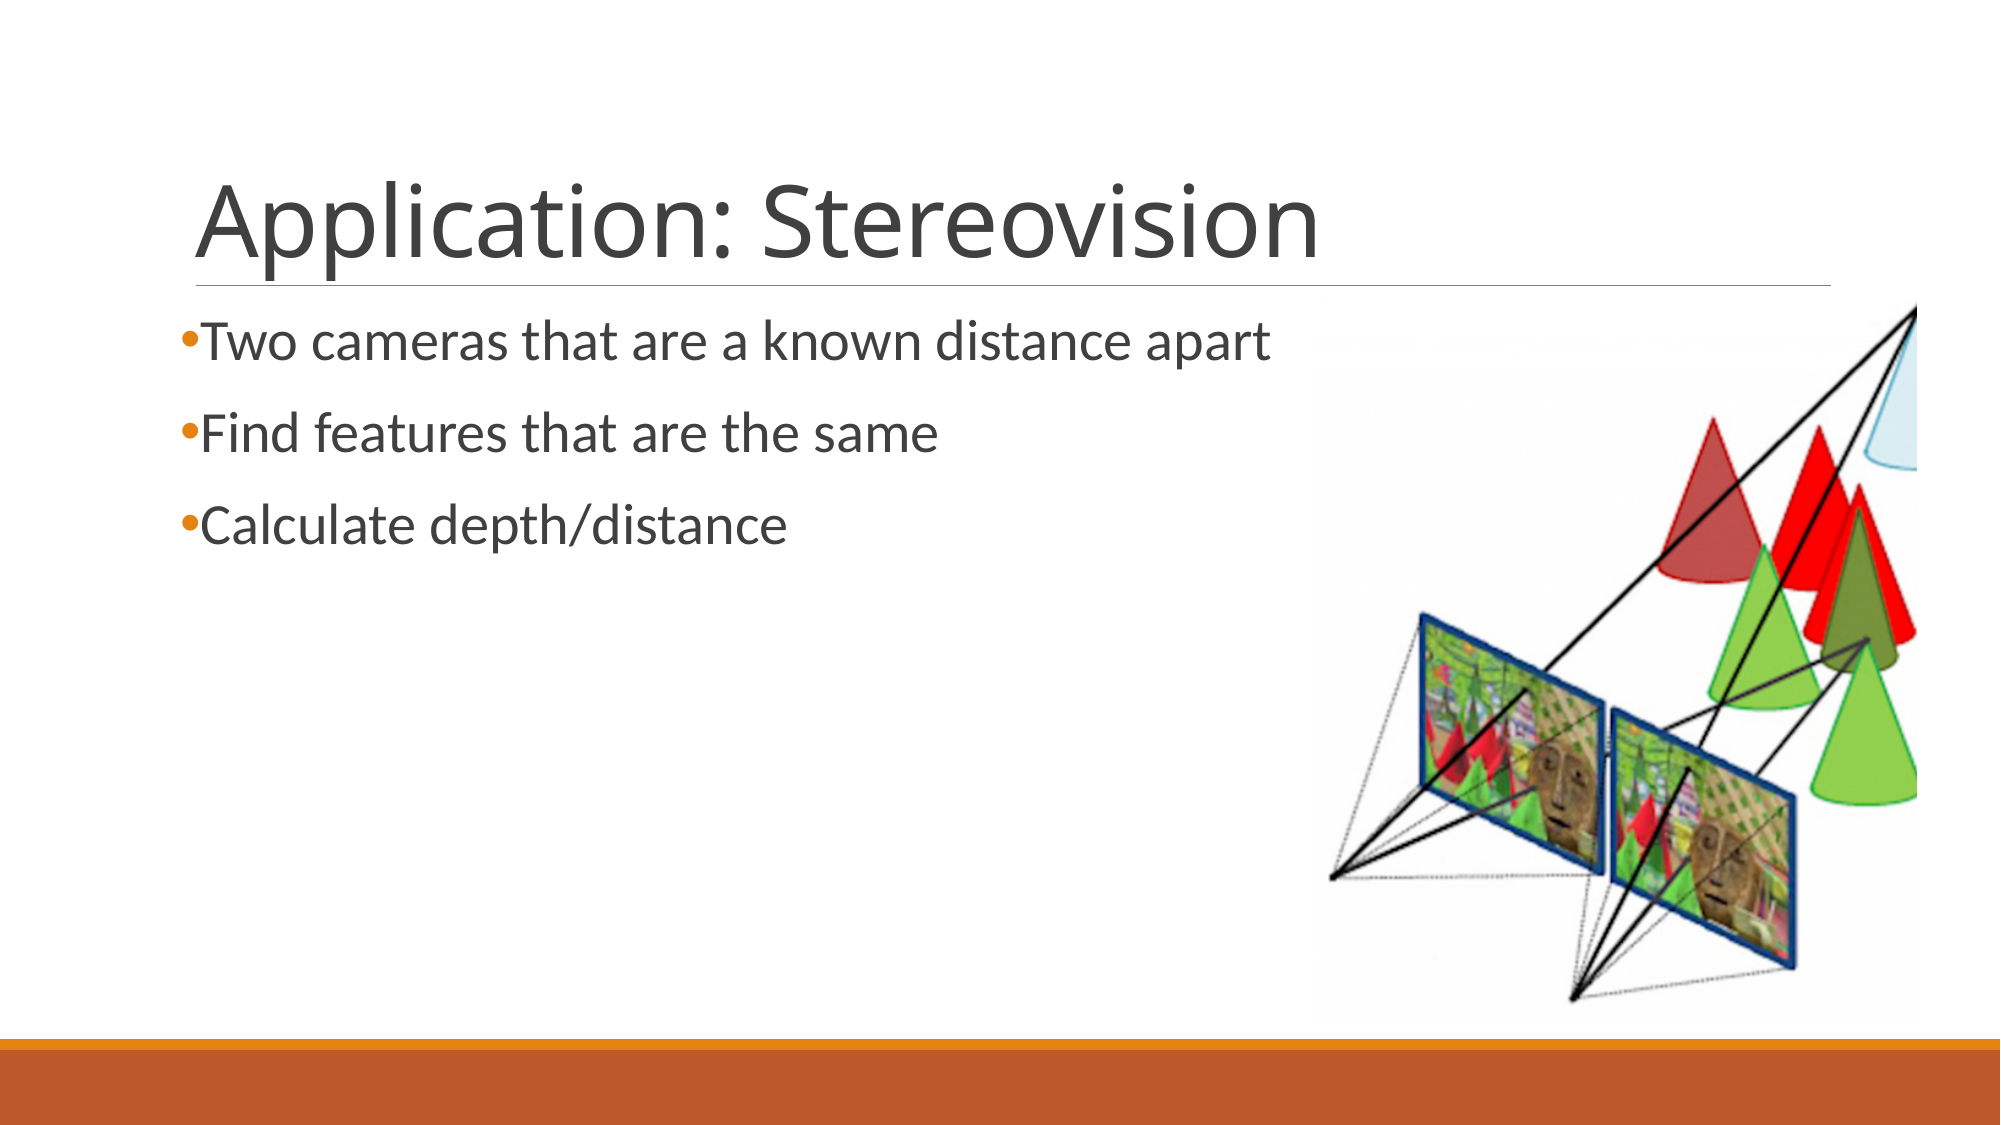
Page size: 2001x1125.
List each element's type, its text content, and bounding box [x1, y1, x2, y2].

picture [1315, 290, 1918, 1026]
title Application: Stereovision [180, 47, 1830, 285]
list Two cameras that are a known distance apart Find features that are the same Calculate depth/distance [180, 302, 1312, 963]
